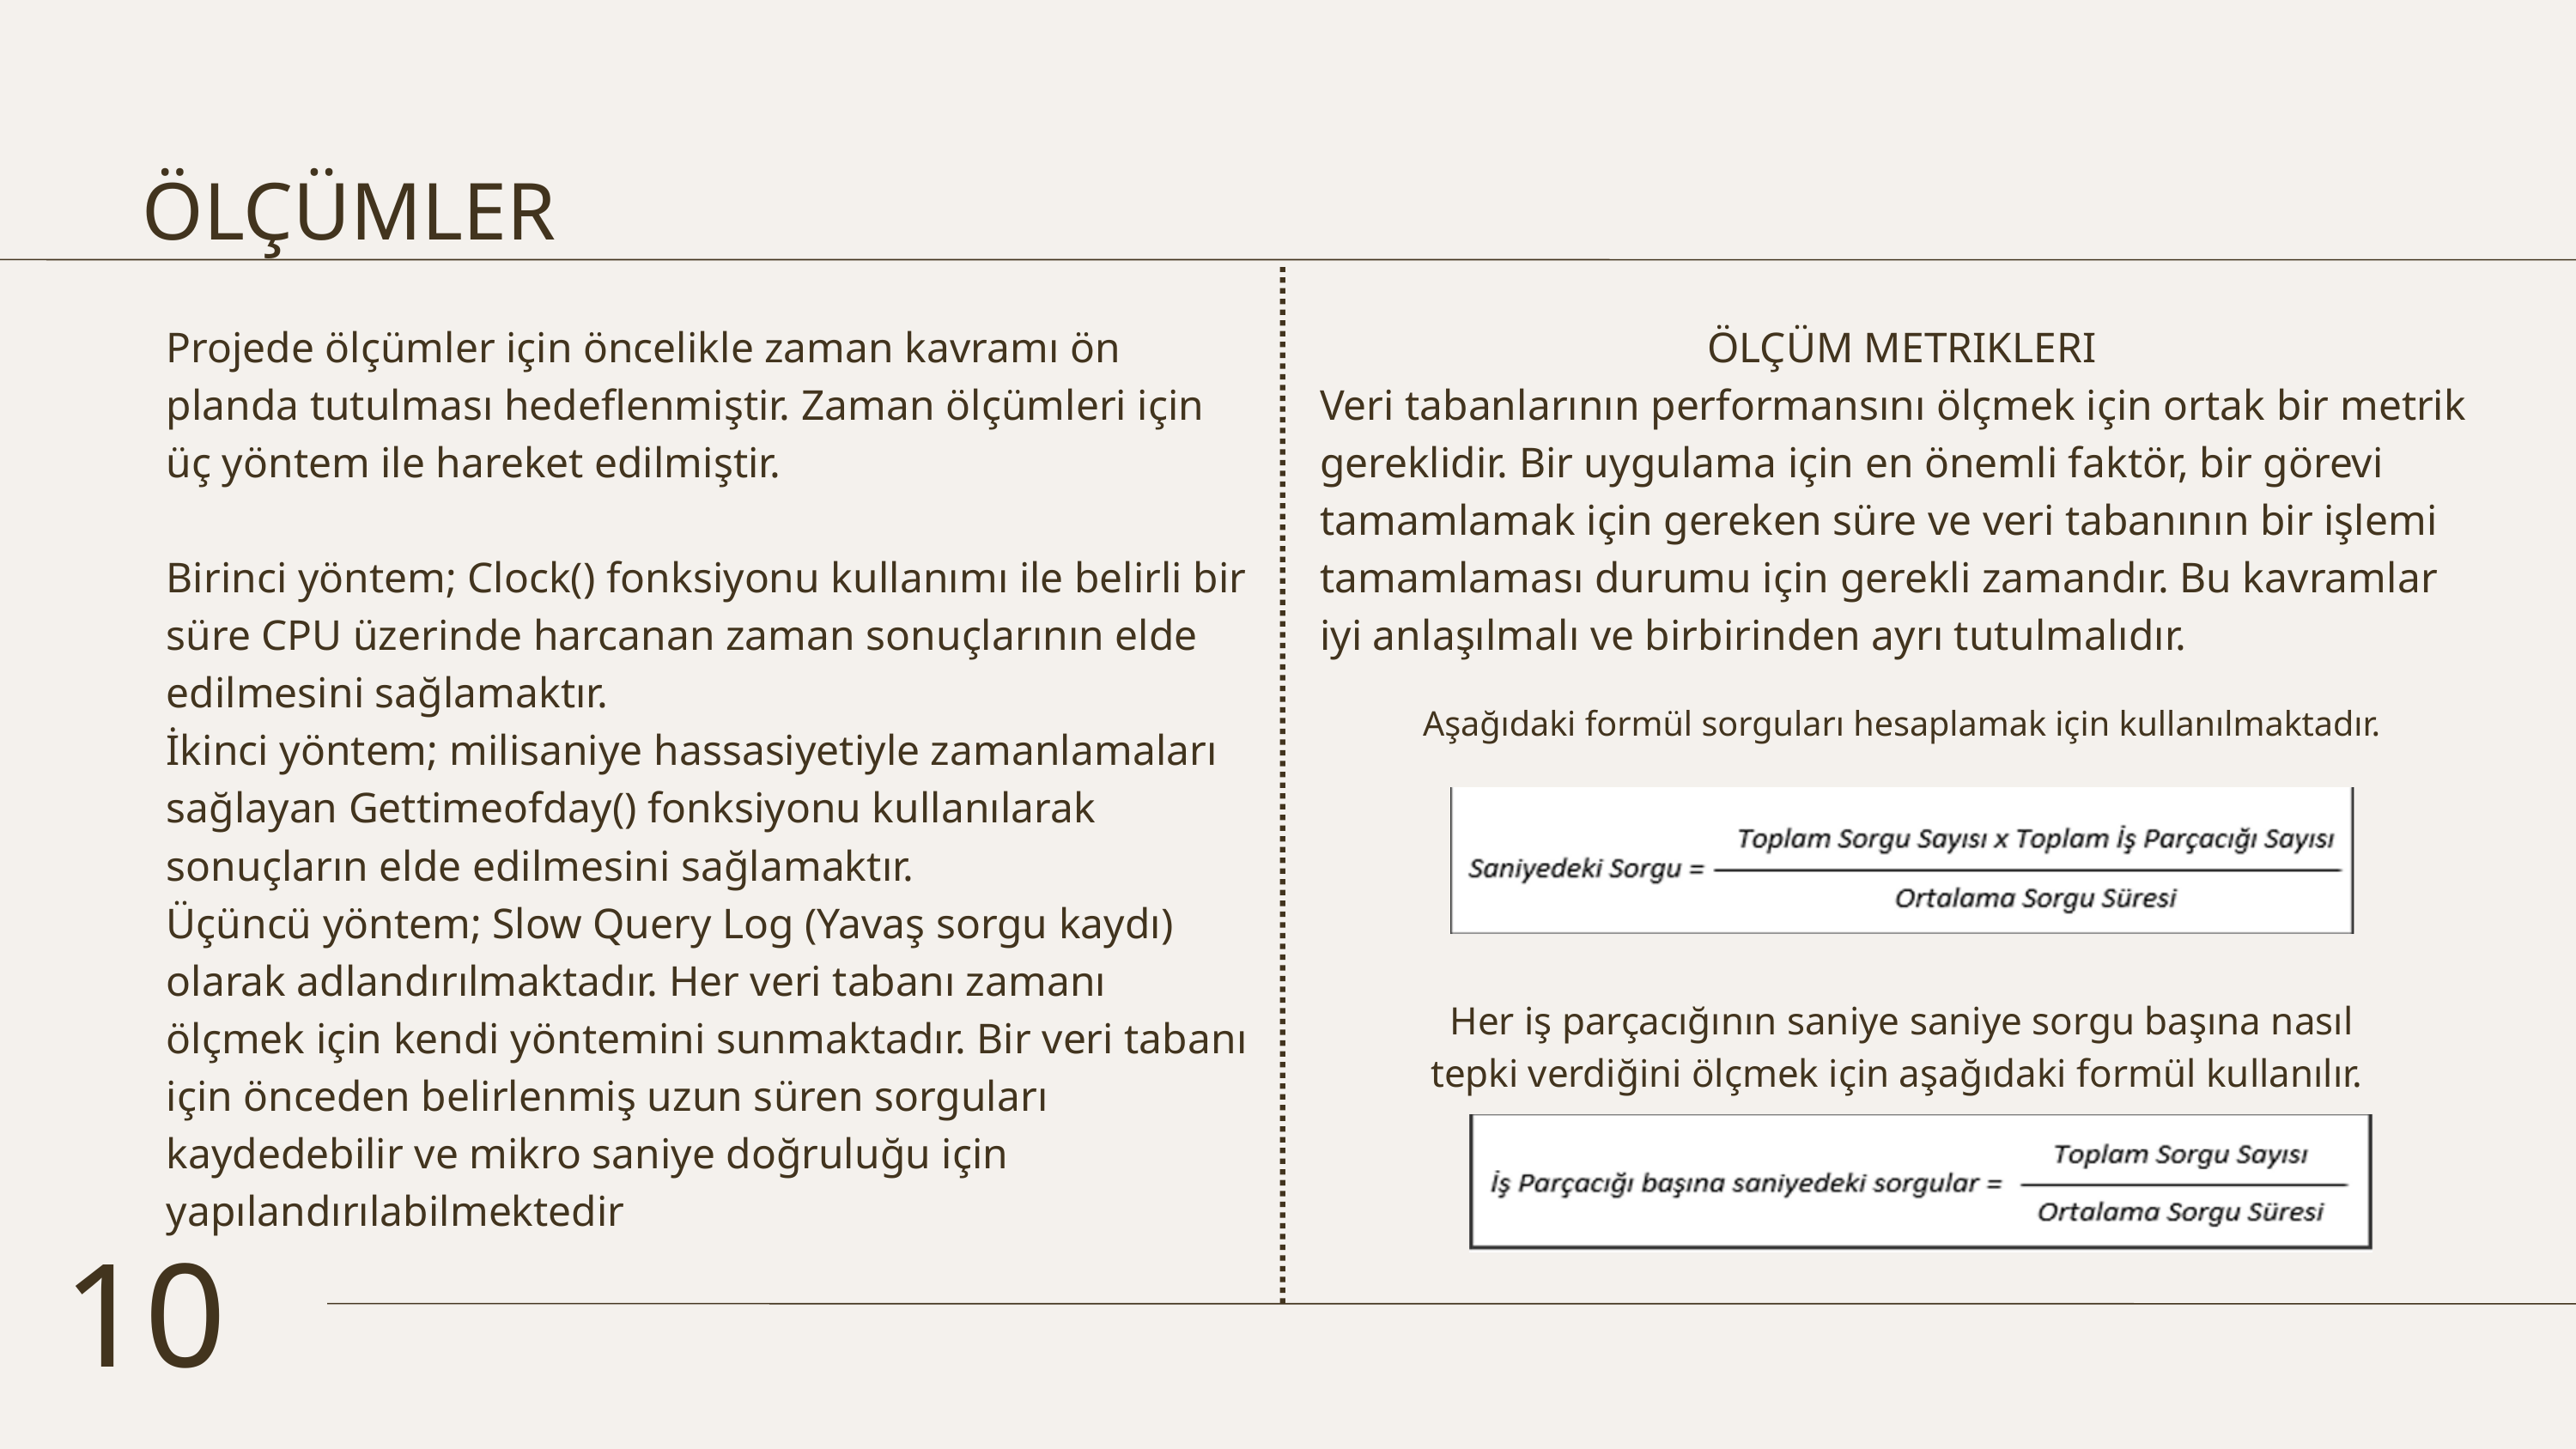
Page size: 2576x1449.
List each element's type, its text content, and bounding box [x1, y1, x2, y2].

text_box 10 [46, 1195, 244, 1396]
text_box Her iş parçacığının saniye saniye sorgu başına nasıl tepki verdiğini ölçmek için aşağıdaki formül kullanılır. [1414, 989, 2390, 1095]
text_box ÖLÇÜM METRIKLERI Veri tabanlarının performansını ölçmek için ortak bir metrik gereklidir. Bir uygulama için en önemli faktör, bir görevi tamamlamak için gereken süre ve veri tabanının bir işlemi tamamlaması durumu için gerekli zamandır. Bu kavramlar iyi anlaşılmalı ve birbirinden ayrı tutulmalıdır. [1320, 312, 2485, 659]
text_box ÖLÇÜMLER [142, 145, 2429, 256]
text_box Projede ölçümler için öncelikle zaman kavramı ön planda tutulması hedeflenmiştir. Zaman ölçümleri için üç yöntem ile hareket edilmiştir. Birinci yöntem; Clock() fonksiyonu kullanımı ile belirli bir süre CPU üzerinde harcanan zaman sonuçlarının elde edilmesini sağlamaktır. İkinci yöntem; milisaniye hassasiyetiyle zamanlamaları sağlayan Gettimeofday() fonksiyonu kullanılarak sonuçların elde edilmesini sağlamaktır. Üçüncü yöntem; Slow Query Log (Yavaş sorgu kaydı) olarak adlandırılmaktadır. Her veri tabanı zamanı ölçmek için kendi yöntemini sunmaktadır. Bir veri tabanı için önceden belirlenmiş uzun süren sorguları kaydedebilir ve mikro saniye doğruluğu için yapılandırılabilmektedir [166, 312, 1250, 1235]
text_box Aşağıdaki formül sorguları hesaplamak için kullanılmaktadır. [1414, 695, 2390, 743]
text_box [1450, 787, 2354, 935]
text_box [1468, 1114, 2373, 1252]
